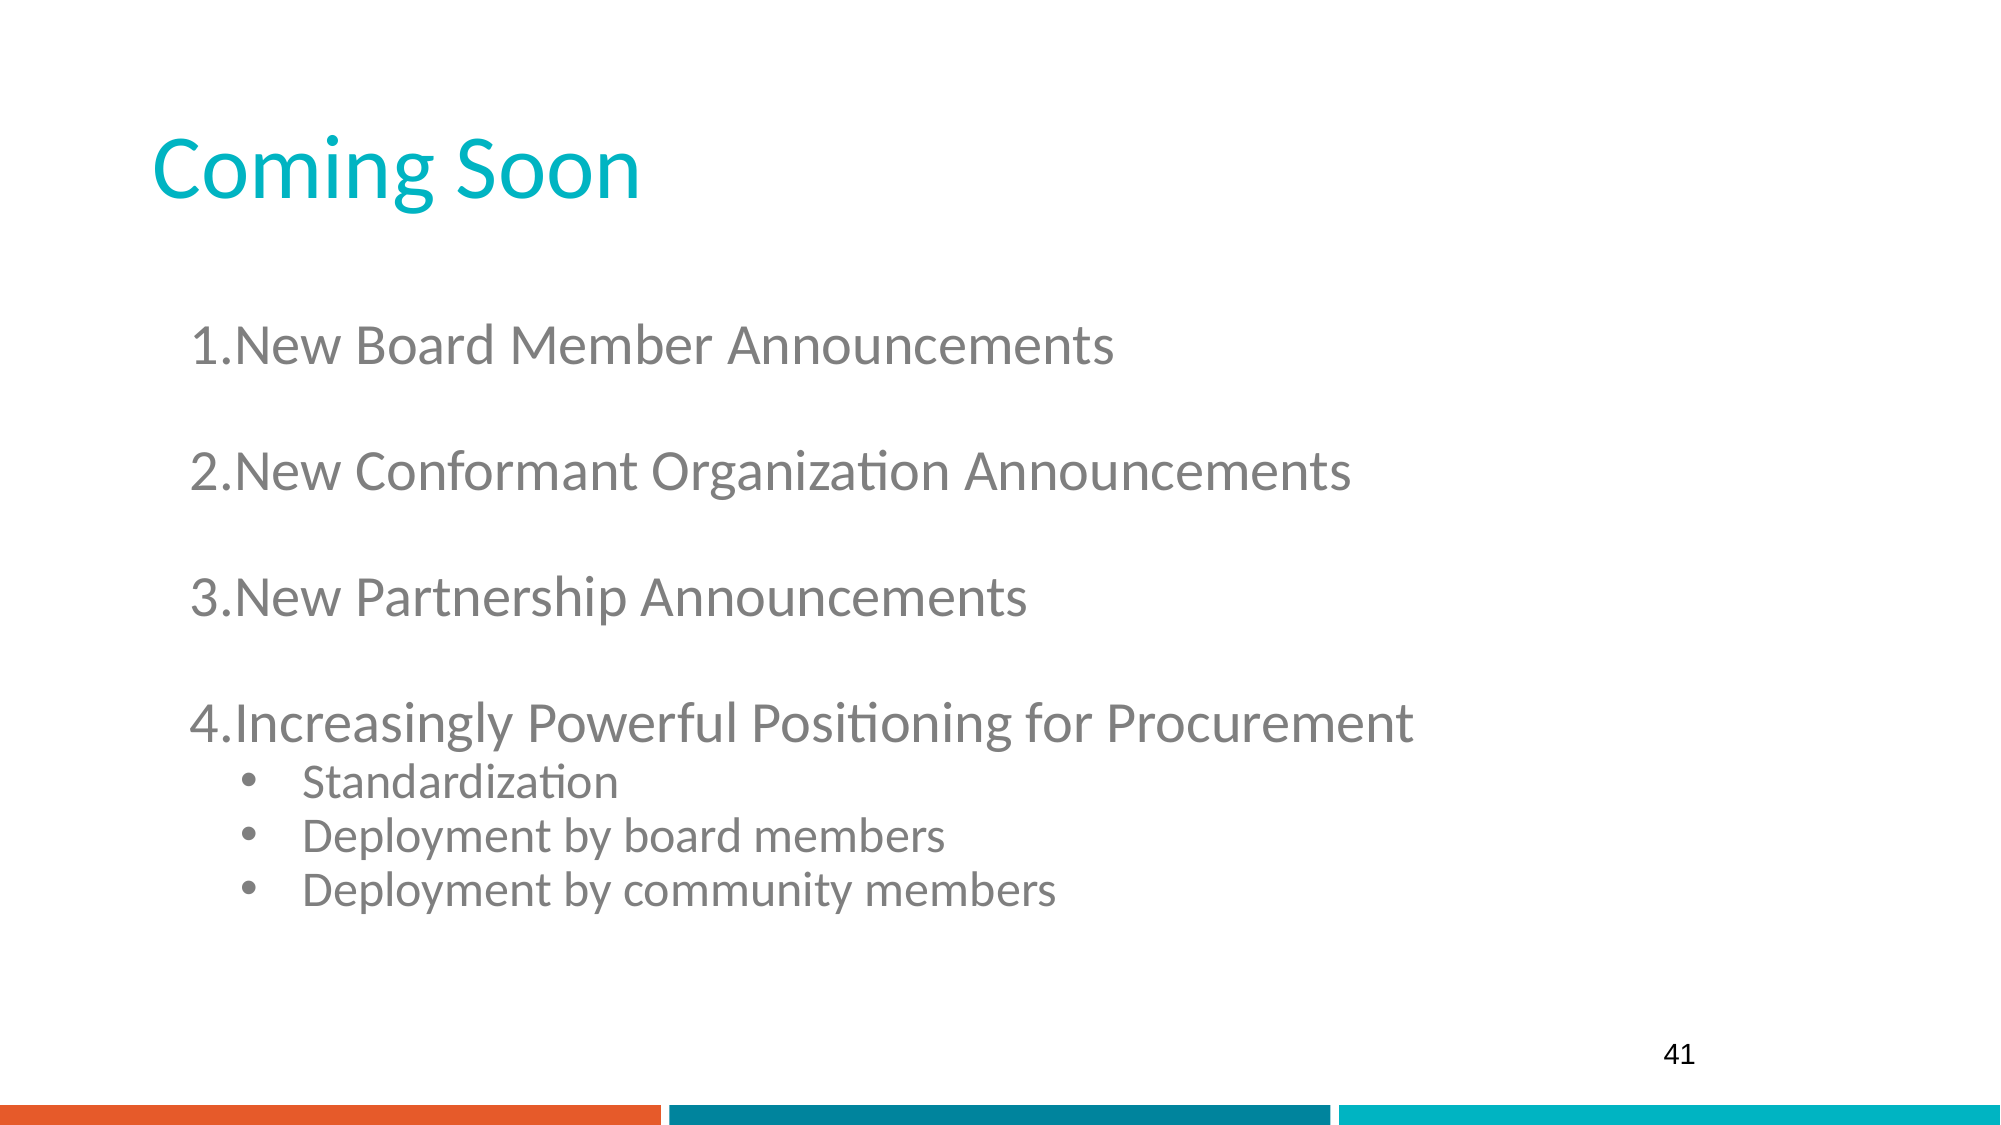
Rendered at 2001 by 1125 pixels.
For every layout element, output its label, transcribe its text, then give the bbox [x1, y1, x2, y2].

slide_number 41 [1648, 1022, 1863, 1083]
title Coming Soon [137, 59, 1863, 278]
list New Board Member Announcements New Conformant Organization Announcements New Partnership Announcements Increasingly Powerful Positioning for Procurement Standardization Deployment by board members Deployment by community members [137, 299, 1863, 928]
